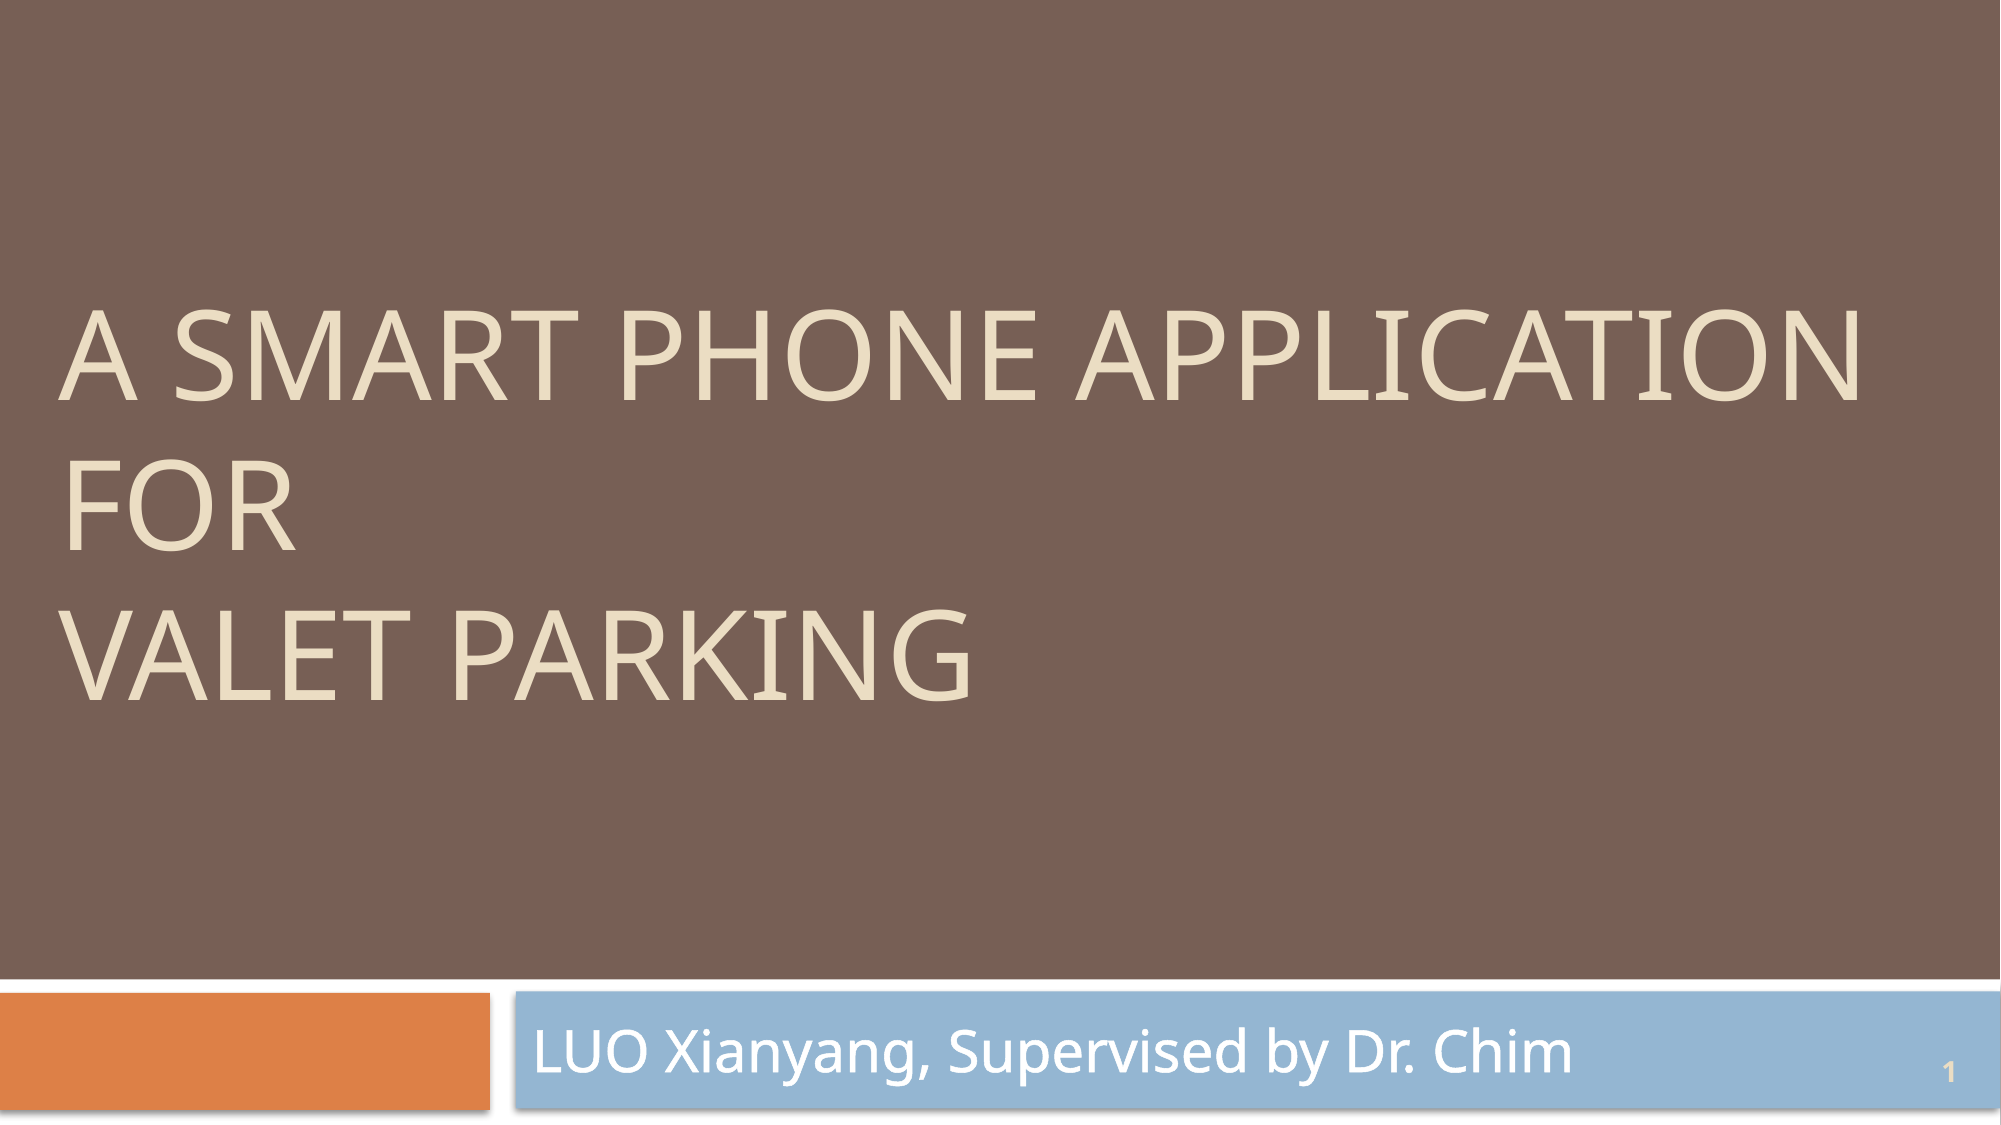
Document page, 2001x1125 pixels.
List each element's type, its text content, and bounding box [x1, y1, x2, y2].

subtitle LUO Xianyang, Supervised by Dr. Chim [516, 992, 1984, 1105]
slide_number 1 [1899, 1034, 2000, 1113]
title A Smart Phone Application for Valet Parking [43, 222, 1950, 733]
